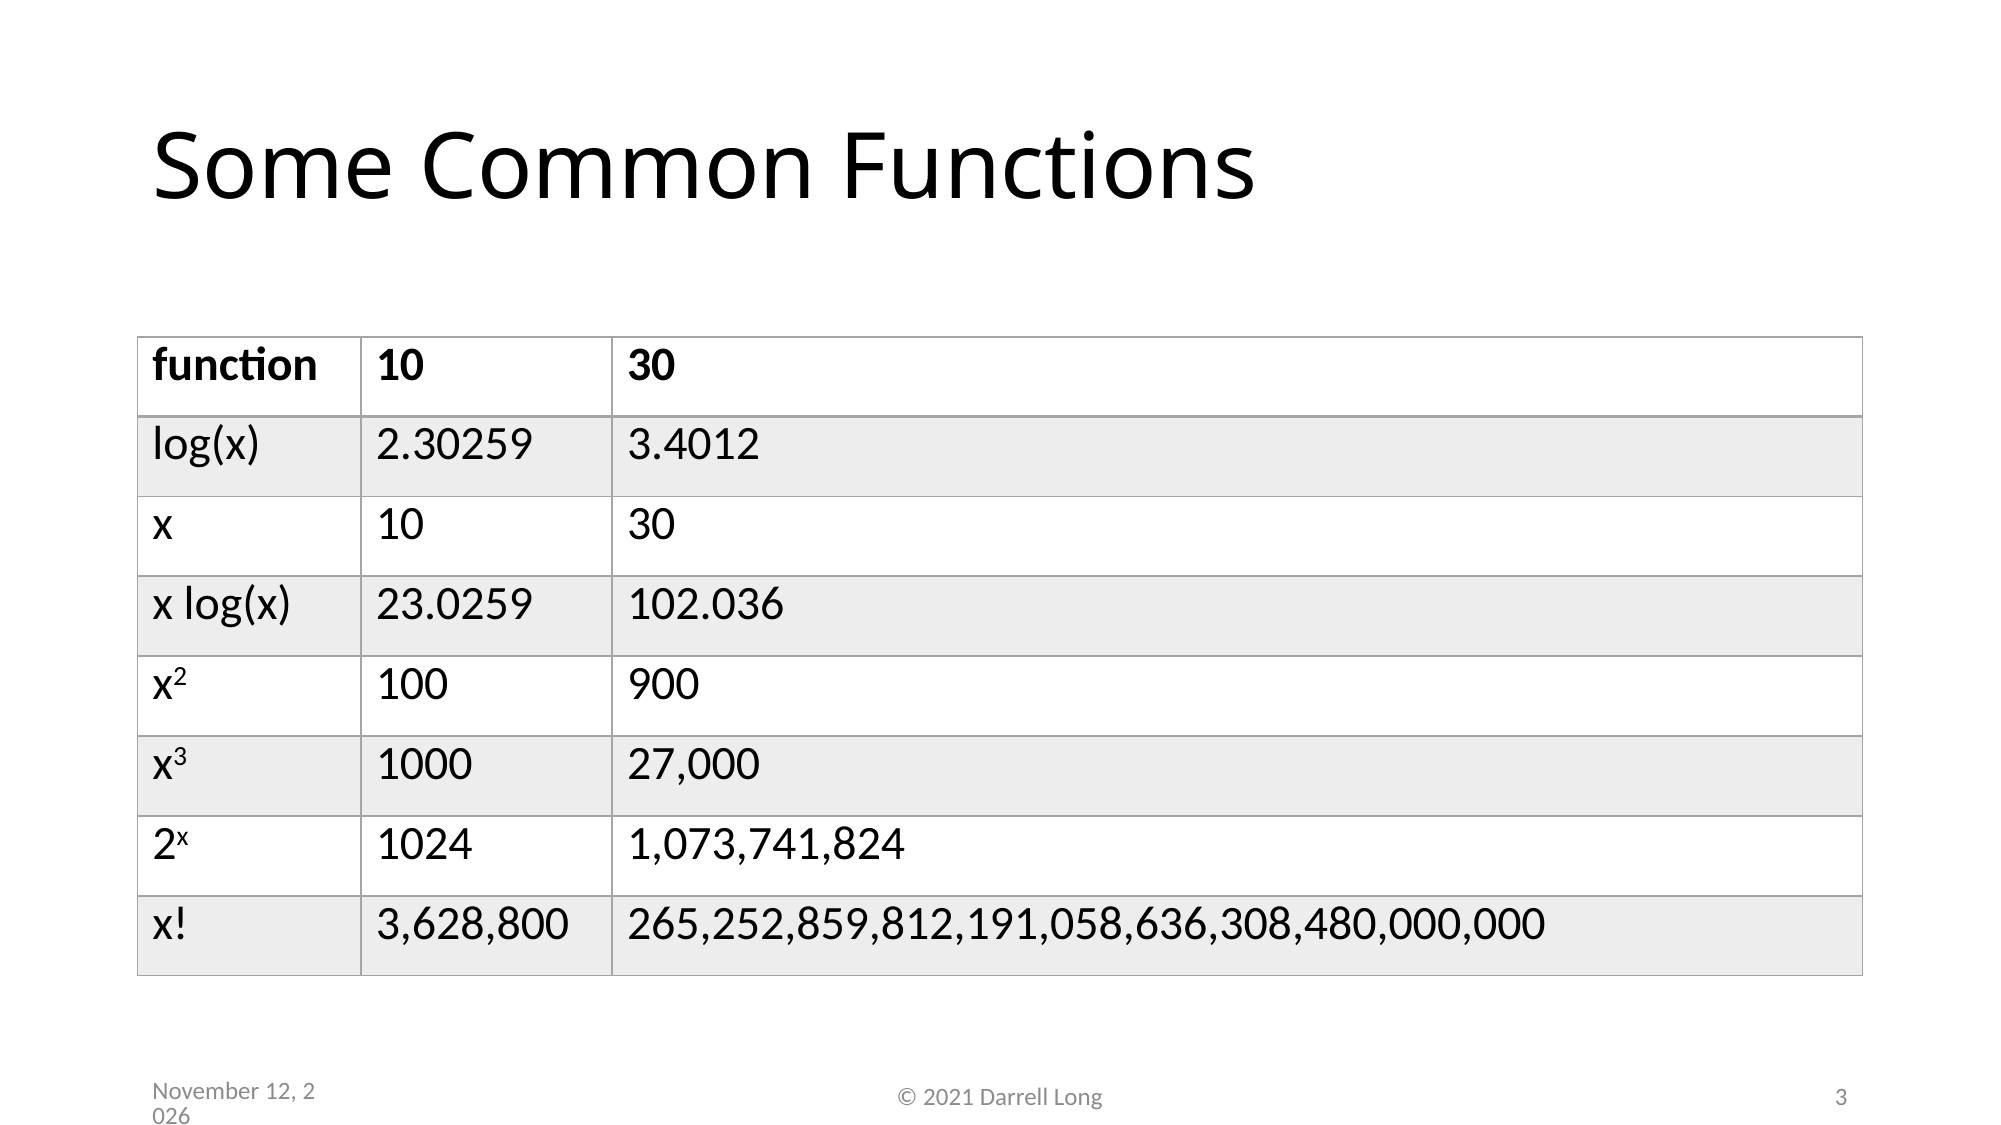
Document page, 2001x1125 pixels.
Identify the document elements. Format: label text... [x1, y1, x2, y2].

table_cell 1024 [362, 817, 611, 895]
table_cell x2 [138, 657, 360, 735]
table_header 30 [613, 338, 1862, 415]
table_cell 1000 [362, 737, 611, 815]
table_cell 3.4012 [613, 418, 1862, 496]
table_header function [138, 338, 360, 415]
table_cell 27,000 [613, 737, 1862, 815]
table_cell 23.0259 [362, 577, 611, 655]
table_cell 100 [362, 657, 611, 735]
footer © 2021 Darrell Long [662, 1065, 1338, 1125]
table_header 10 [362, 338, 611, 415]
table_cell x [138, 497, 360, 575]
table_cell 3,628,800 [362, 897, 611, 975]
table_cell x! [138, 897, 360, 975]
table_cell 1,073,741,824 [613, 817, 1862, 895]
title Some Common Functions [137, 59, 1863, 278]
table_cell 2x [138, 817, 360, 895]
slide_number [137, 1059, 341, 1120]
table_cell 265,252,859,812,191,058,636,308,480,000,000 [613, 897, 1862, 975]
table_cell 2.30259 [362, 418, 611, 496]
table_cell 10 [362, 497, 611, 575]
table_cell 900 [613, 657, 1862, 735]
table_cell x3 [138, 737, 360, 815]
table_cell 102.036 [613, 577, 1862, 655]
table_cell log(x) [138, 418, 360, 496]
table_cell x log(x) [138, 577, 360, 655]
slide_number 3 [1412, 1065, 1863, 1125]
table_cell 30 [613, 497, 1862, 575]
